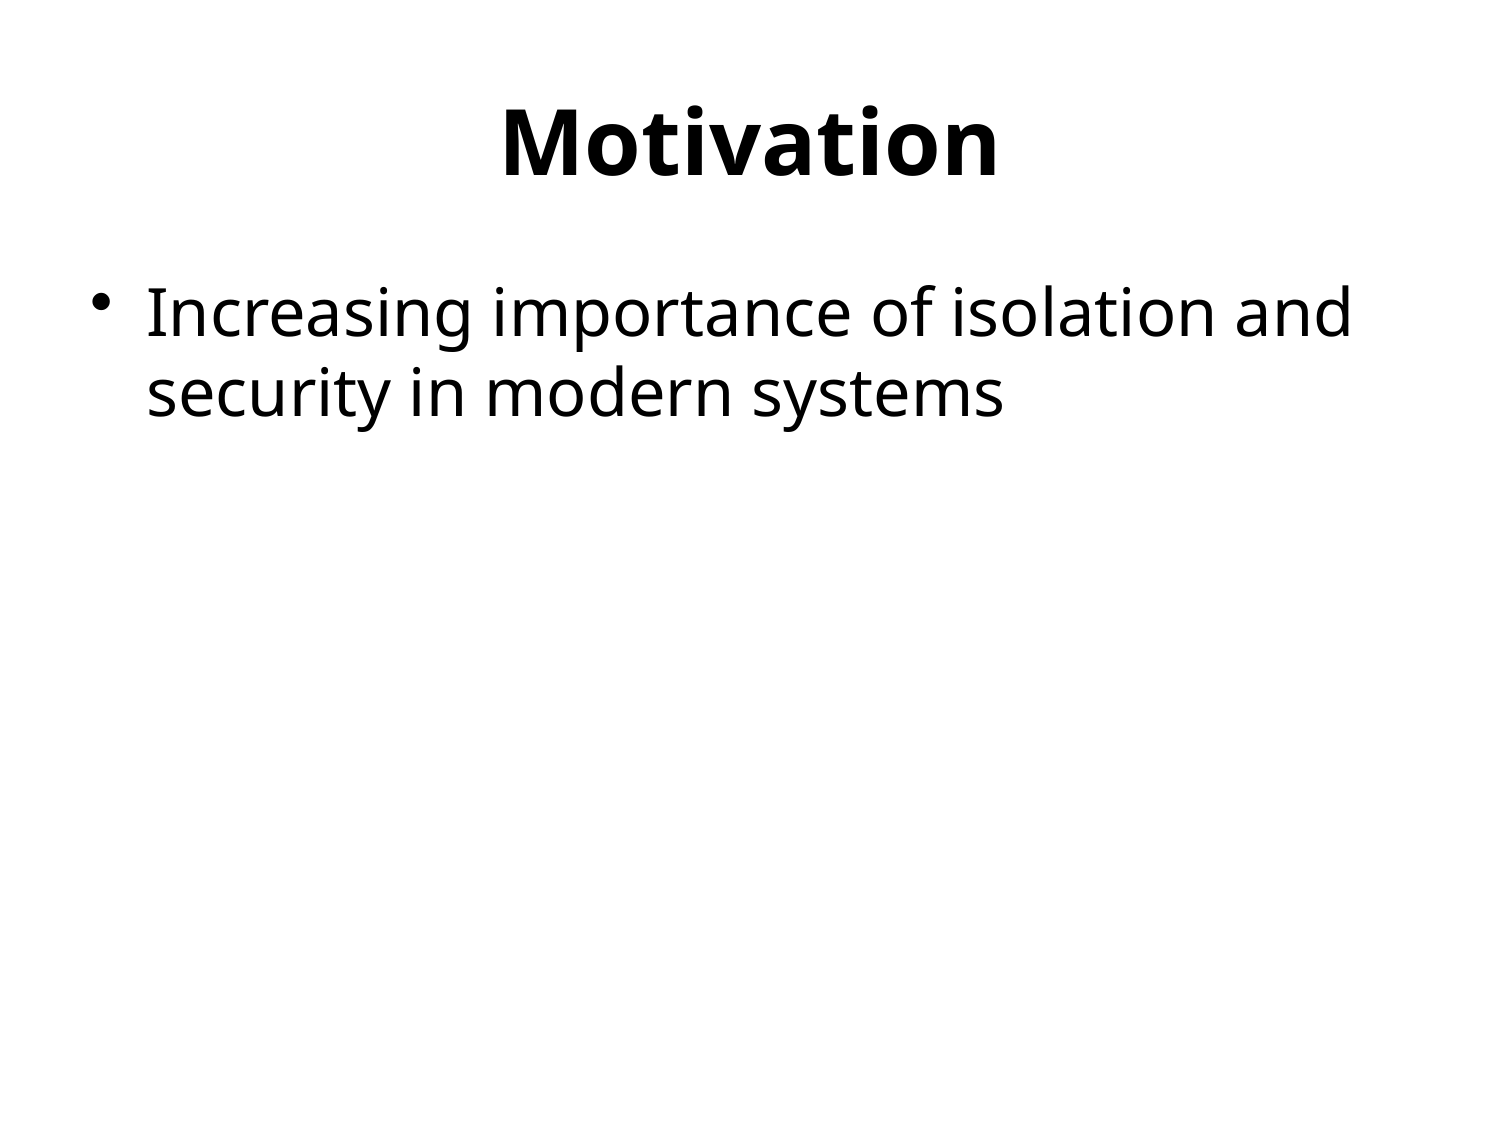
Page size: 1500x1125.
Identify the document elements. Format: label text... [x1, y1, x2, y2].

title Motivation [0, 45, 1500, 233]
list Increasing importance of isolation and security in modern systems [75, 262, 1500, 1125]
